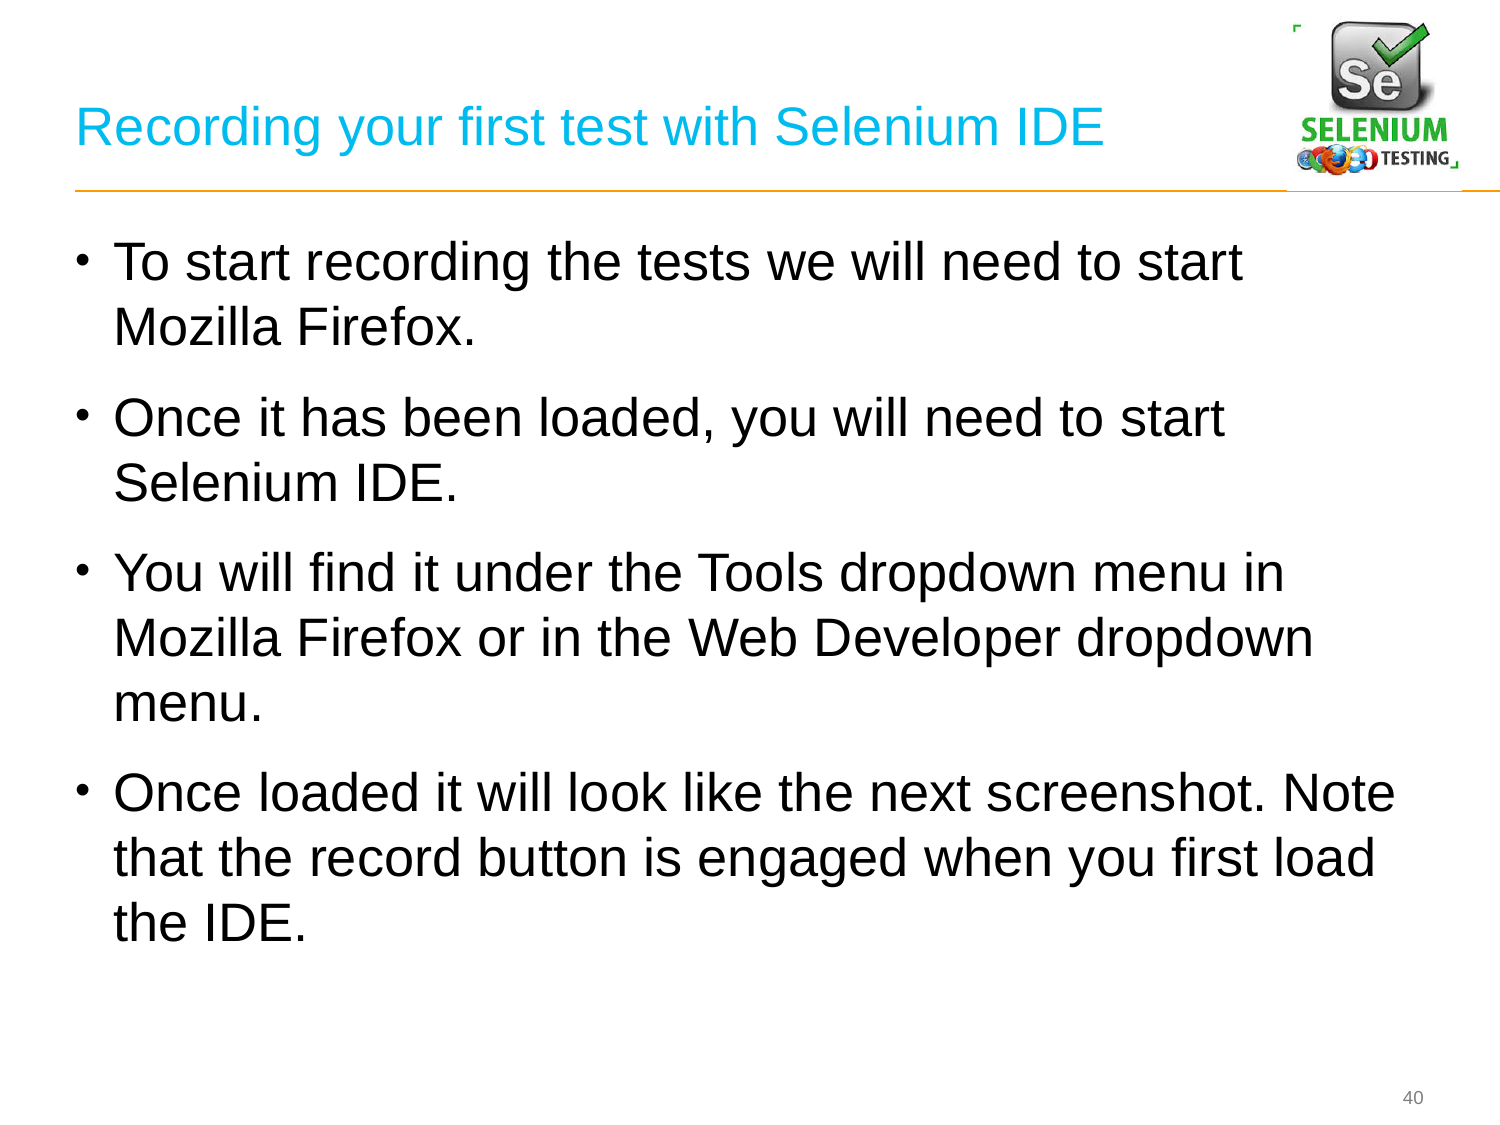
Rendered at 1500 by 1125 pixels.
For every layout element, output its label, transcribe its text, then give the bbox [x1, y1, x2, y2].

list To start recording the tests we will need to start Mozilla Firefox. Once it has been loaded, you will need to start Selenium IDE. You will find it under the Tools dropdown menu in Mozilla Firefox or in the Web Developer dropdown menu. Once loaded it will look like the next screenshot. Note that the record button is engaged when you first load the IDE. [75, 226, 1425, 1018]
picture [1287, 16, 1462, 191]
title Recording your first test with Selenium IDE [75, 27, 1422, 157]
